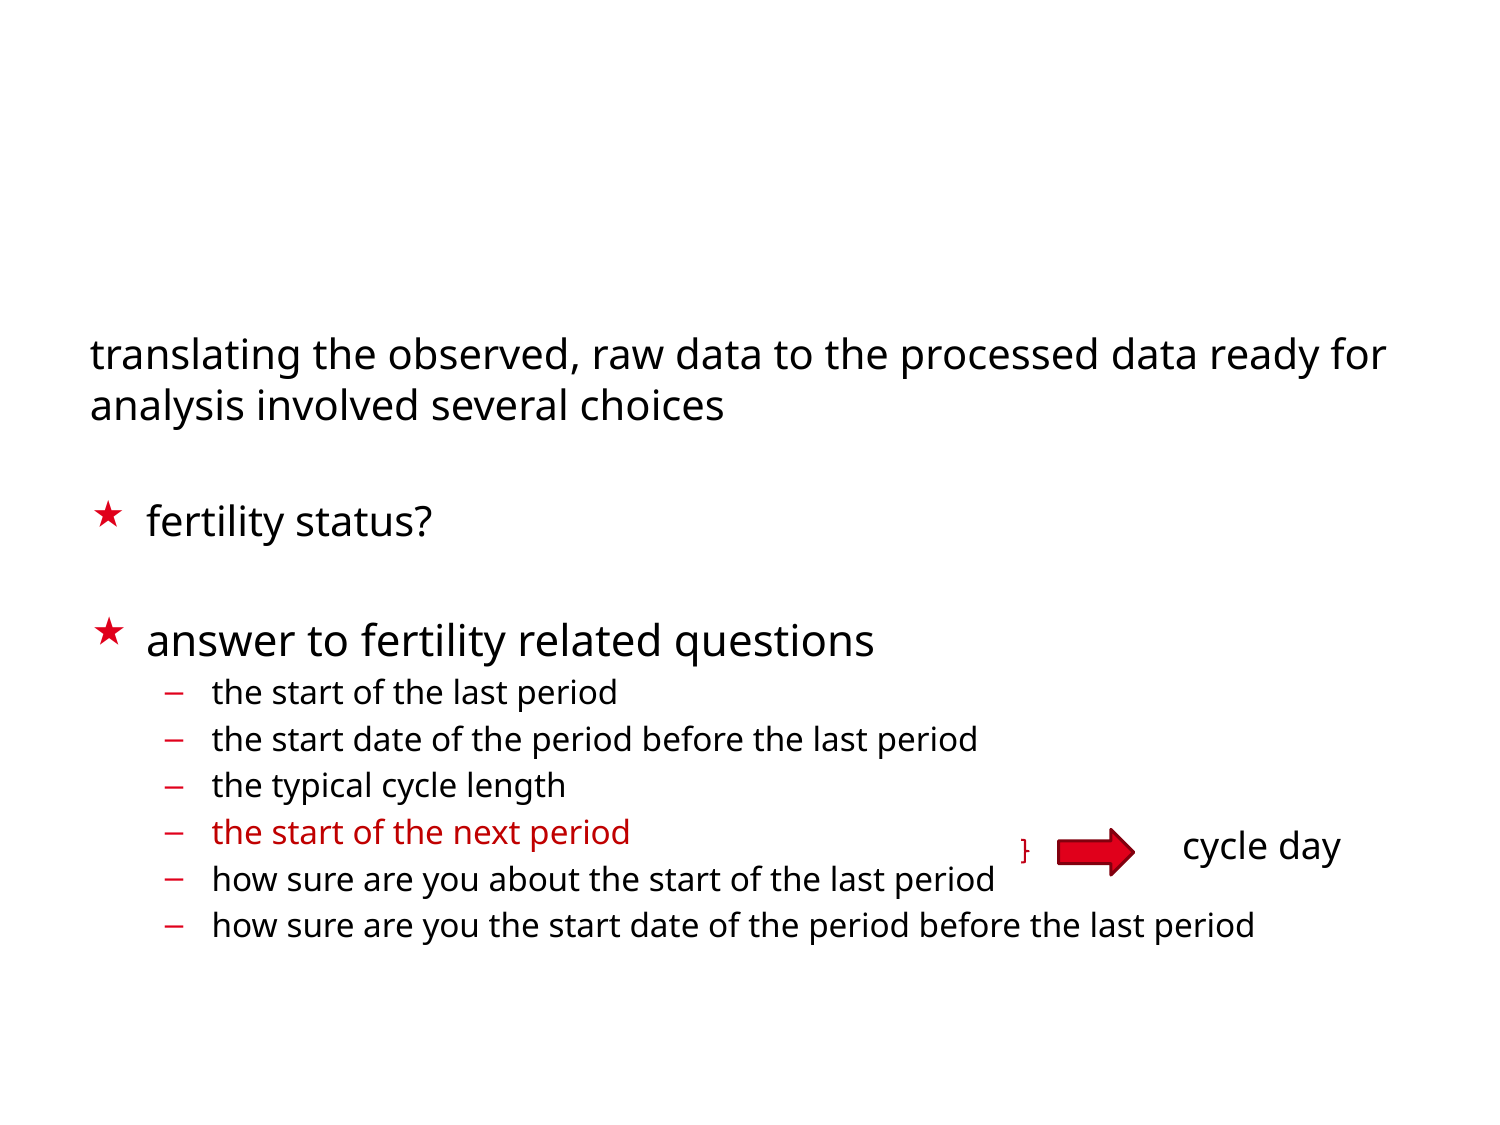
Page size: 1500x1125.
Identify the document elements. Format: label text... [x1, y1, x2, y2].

list translating the observed, raw data to the processed data ready for analysis involved several choices fertility status? answer to fertility related questions the start of the last period the start date of the period before the last period the typical cycle length the start of the next period how sure are you about the start of the last period how sure are you the start date of the period before the last period [75, 262, 1425, 1005]
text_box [1020, 813, 1376, 876]
